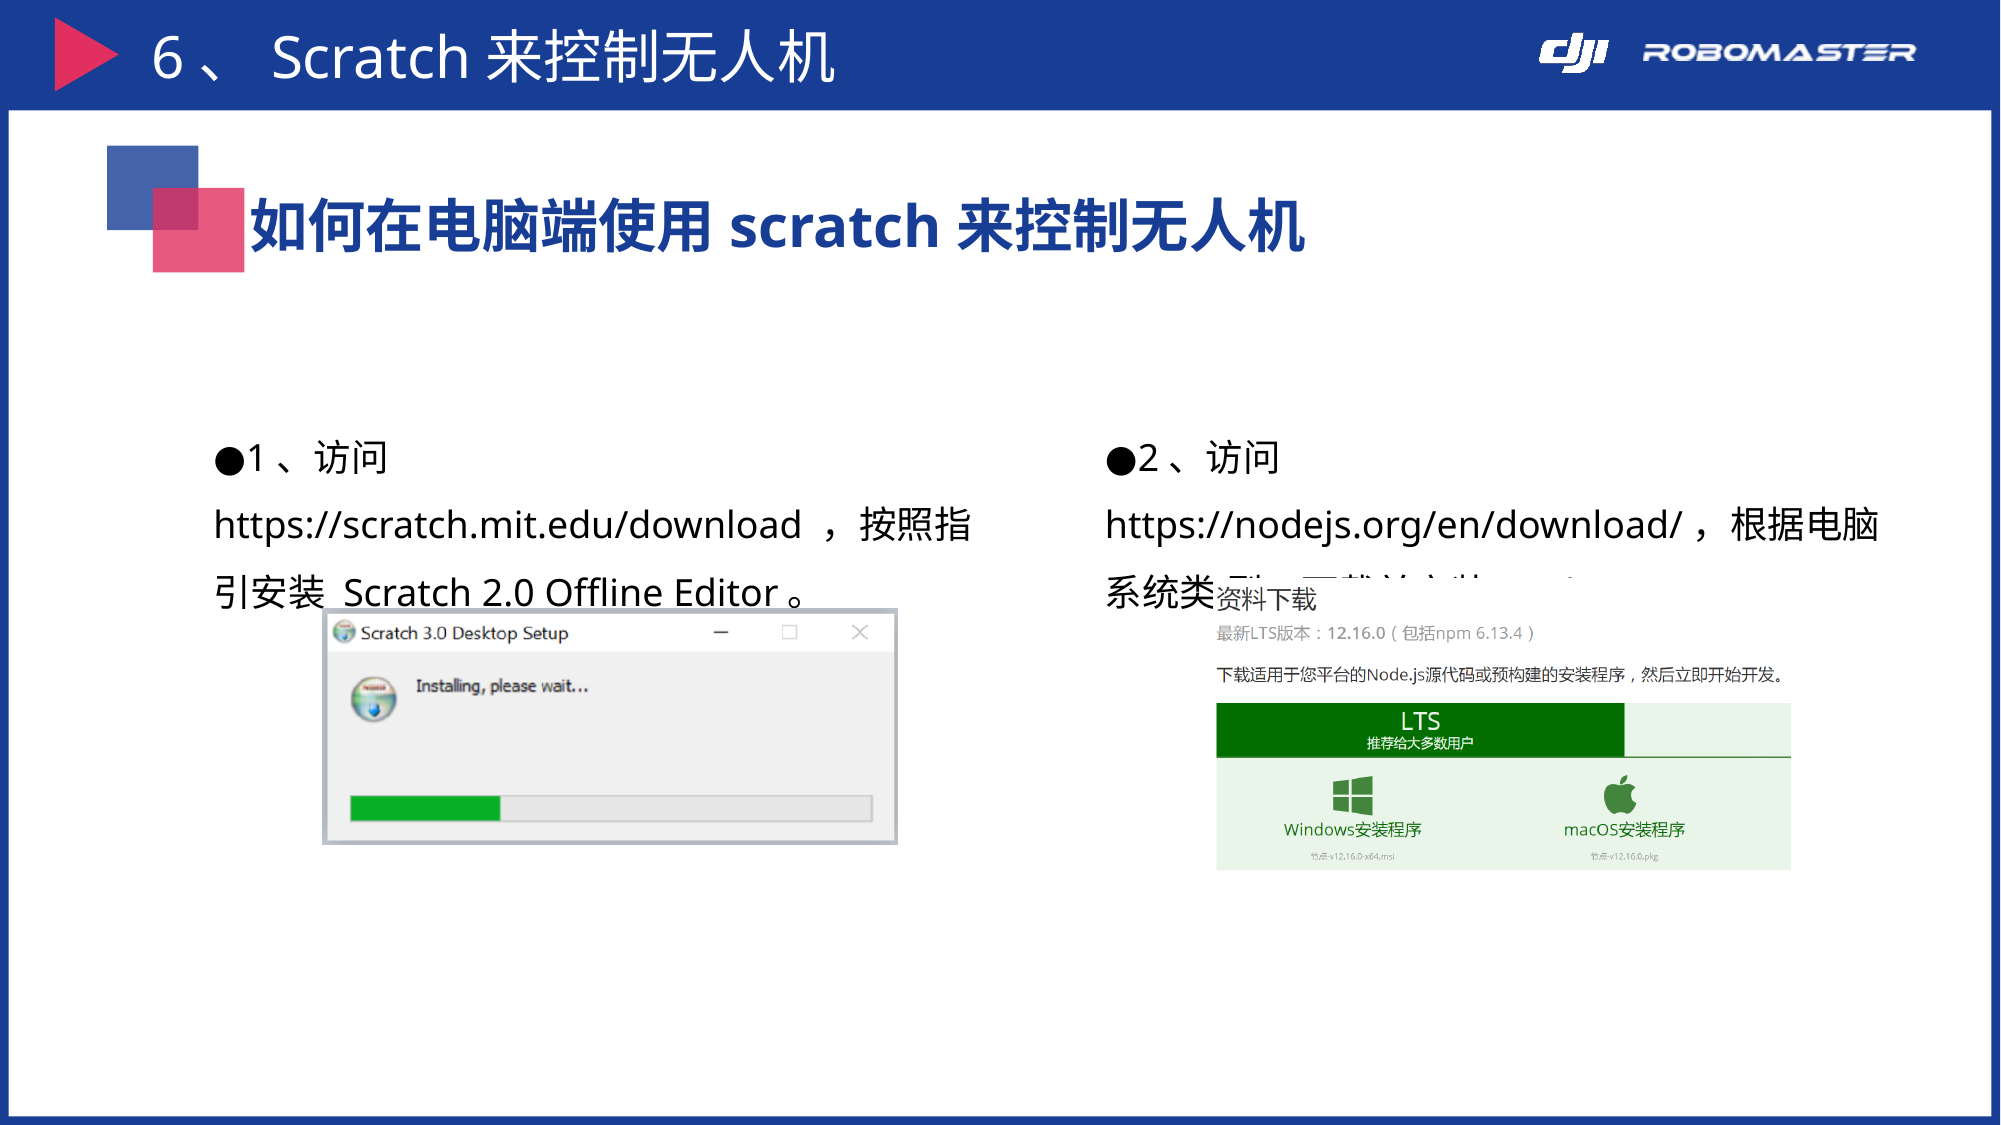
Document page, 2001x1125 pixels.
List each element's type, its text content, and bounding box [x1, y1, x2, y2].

picture [322, 608, 898, 845]
picture [1213, 578, 1791, 874]
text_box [106, 145, 1311, 273]
text_box ●1、访问 https://scratch.mit.edu/download ，按照指引安装 Scratch 2.0 Offline Editor。 [198, 403, 1022, 621]
text_box ●2、访问 https://nodejs.org/en/download/，根据电脑系统类 型，下载并安装 node.js。 [1090, 403, 1914, 621]
list 6、Scratch来控制无人机 [136, 0, 1935, 111]
